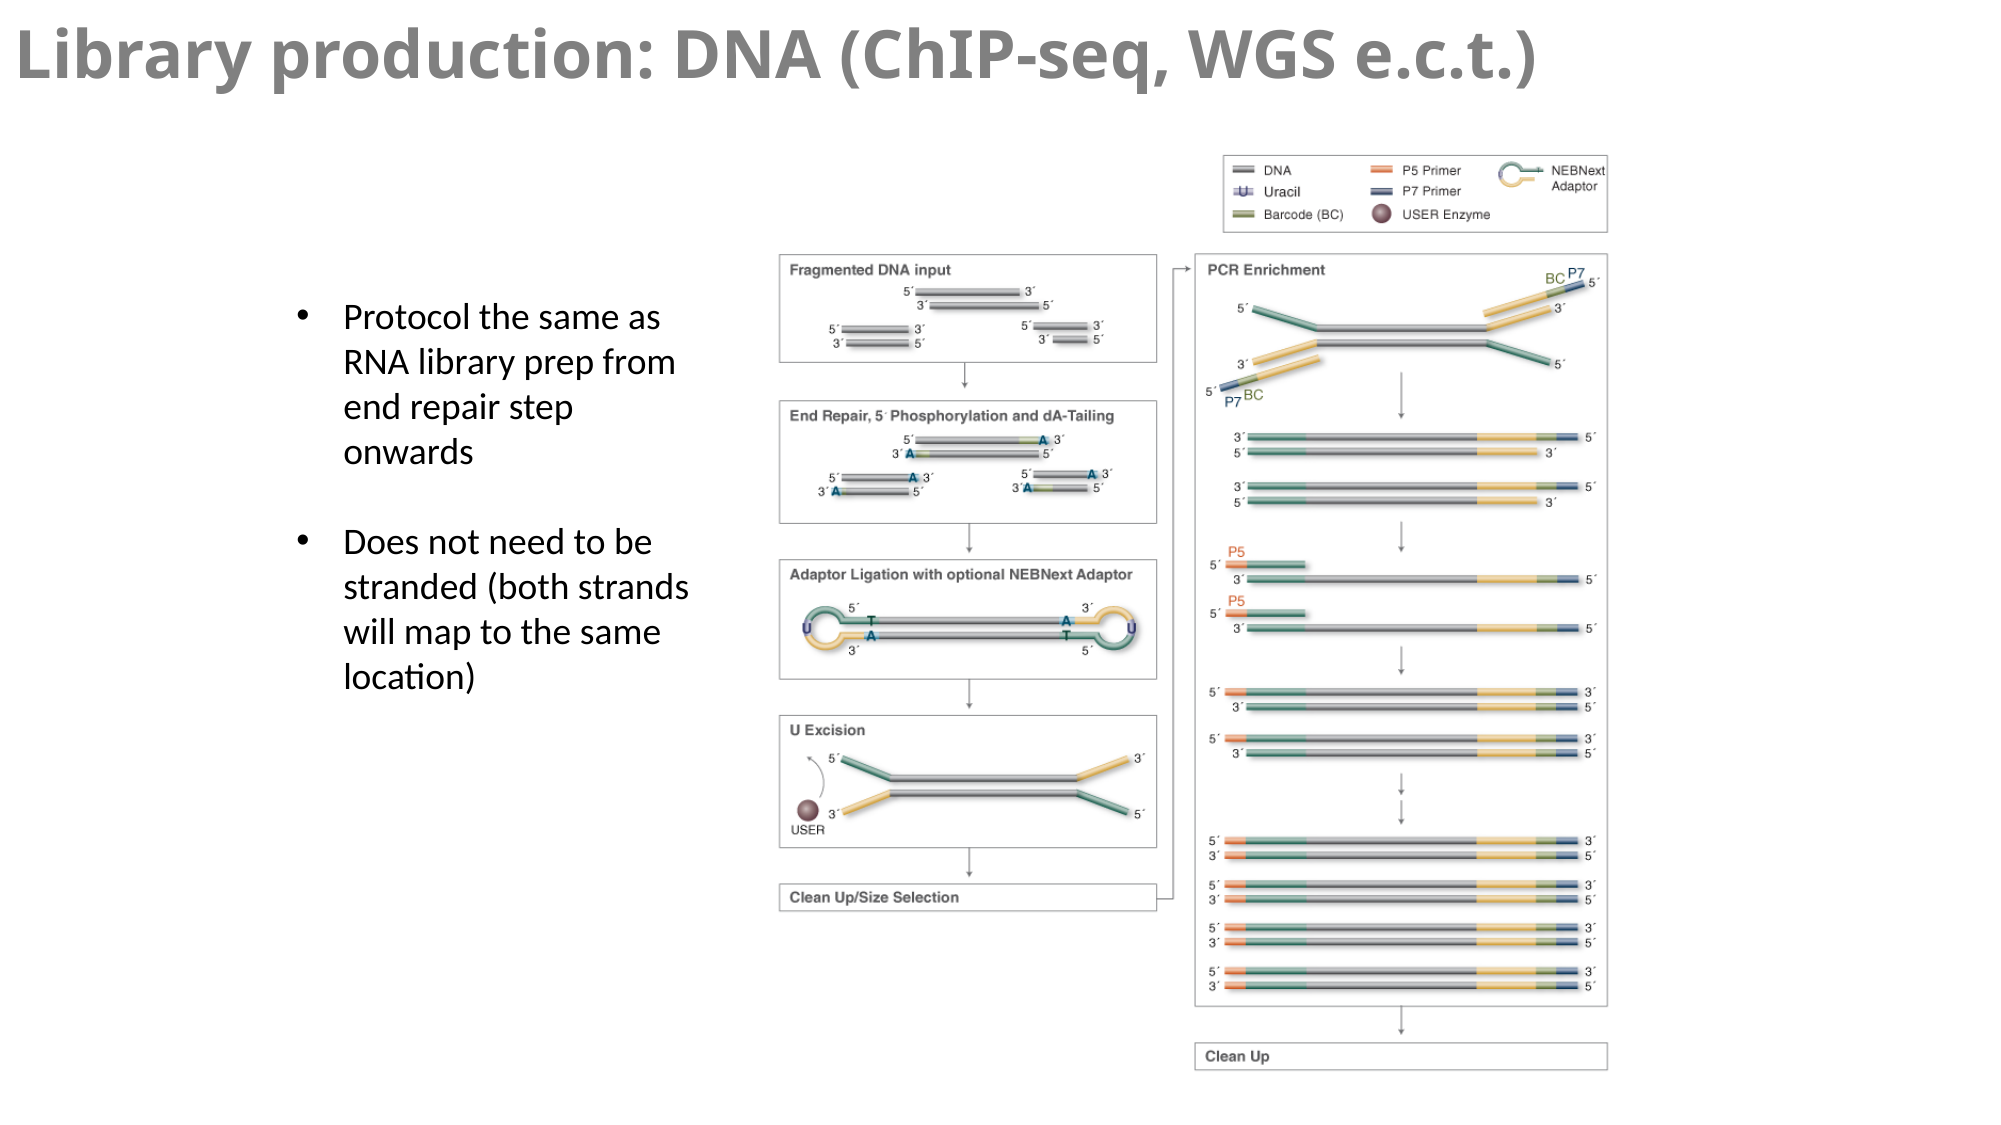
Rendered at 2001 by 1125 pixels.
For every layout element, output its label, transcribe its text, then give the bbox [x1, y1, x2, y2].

text_box Library production: DNA (ChIP-seq, WGS e.c.t.) [0, 14, 1975, 221]
picture [766, 140, 1620, 1100]
text_box Protocol the same as RNA library prep from end repair step onwards Does not need to be stranded (both strands will map to the same location) [281, 284, 724, 705]
